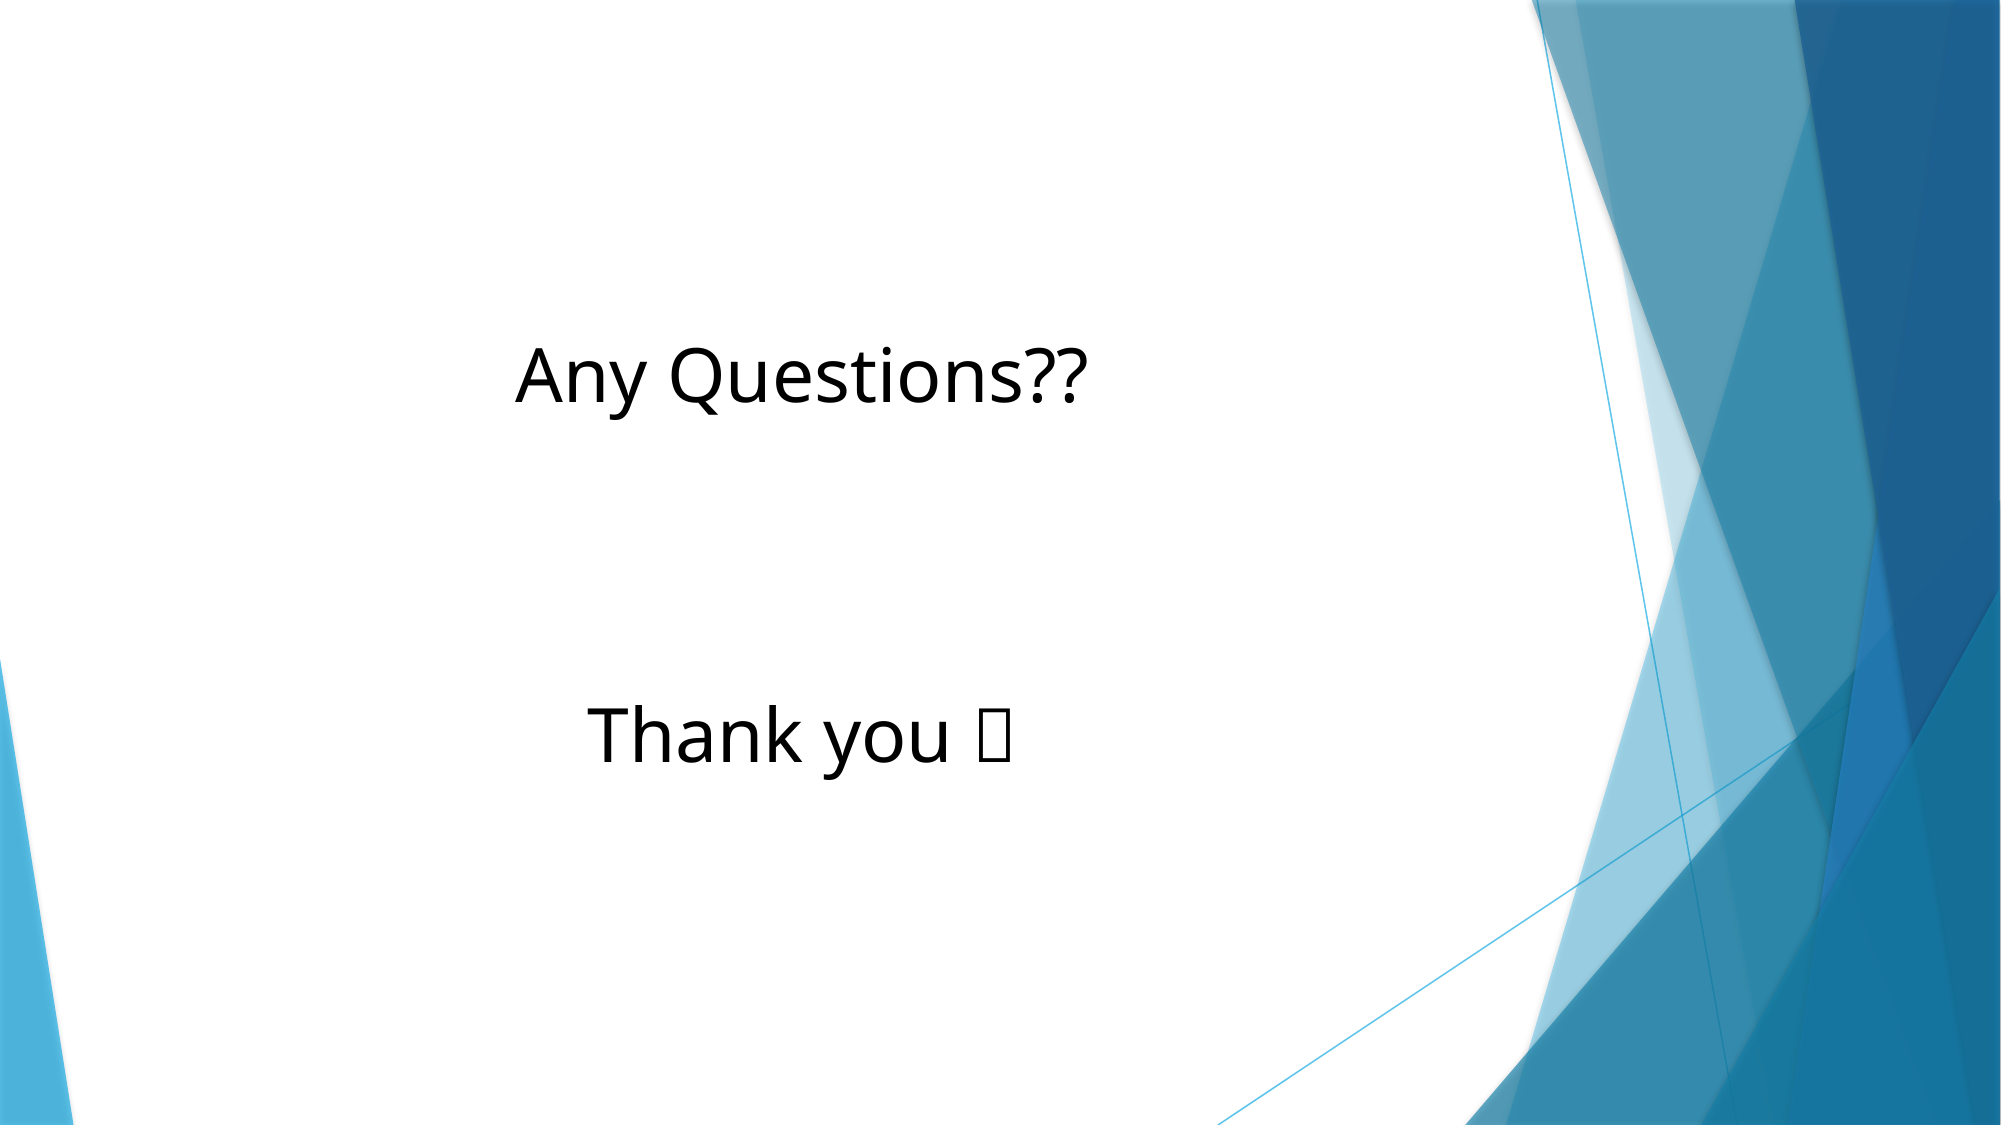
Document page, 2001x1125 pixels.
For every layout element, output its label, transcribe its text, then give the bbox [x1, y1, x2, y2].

title Any Questions?? Thank you  [114, 320, 1491, 787]
